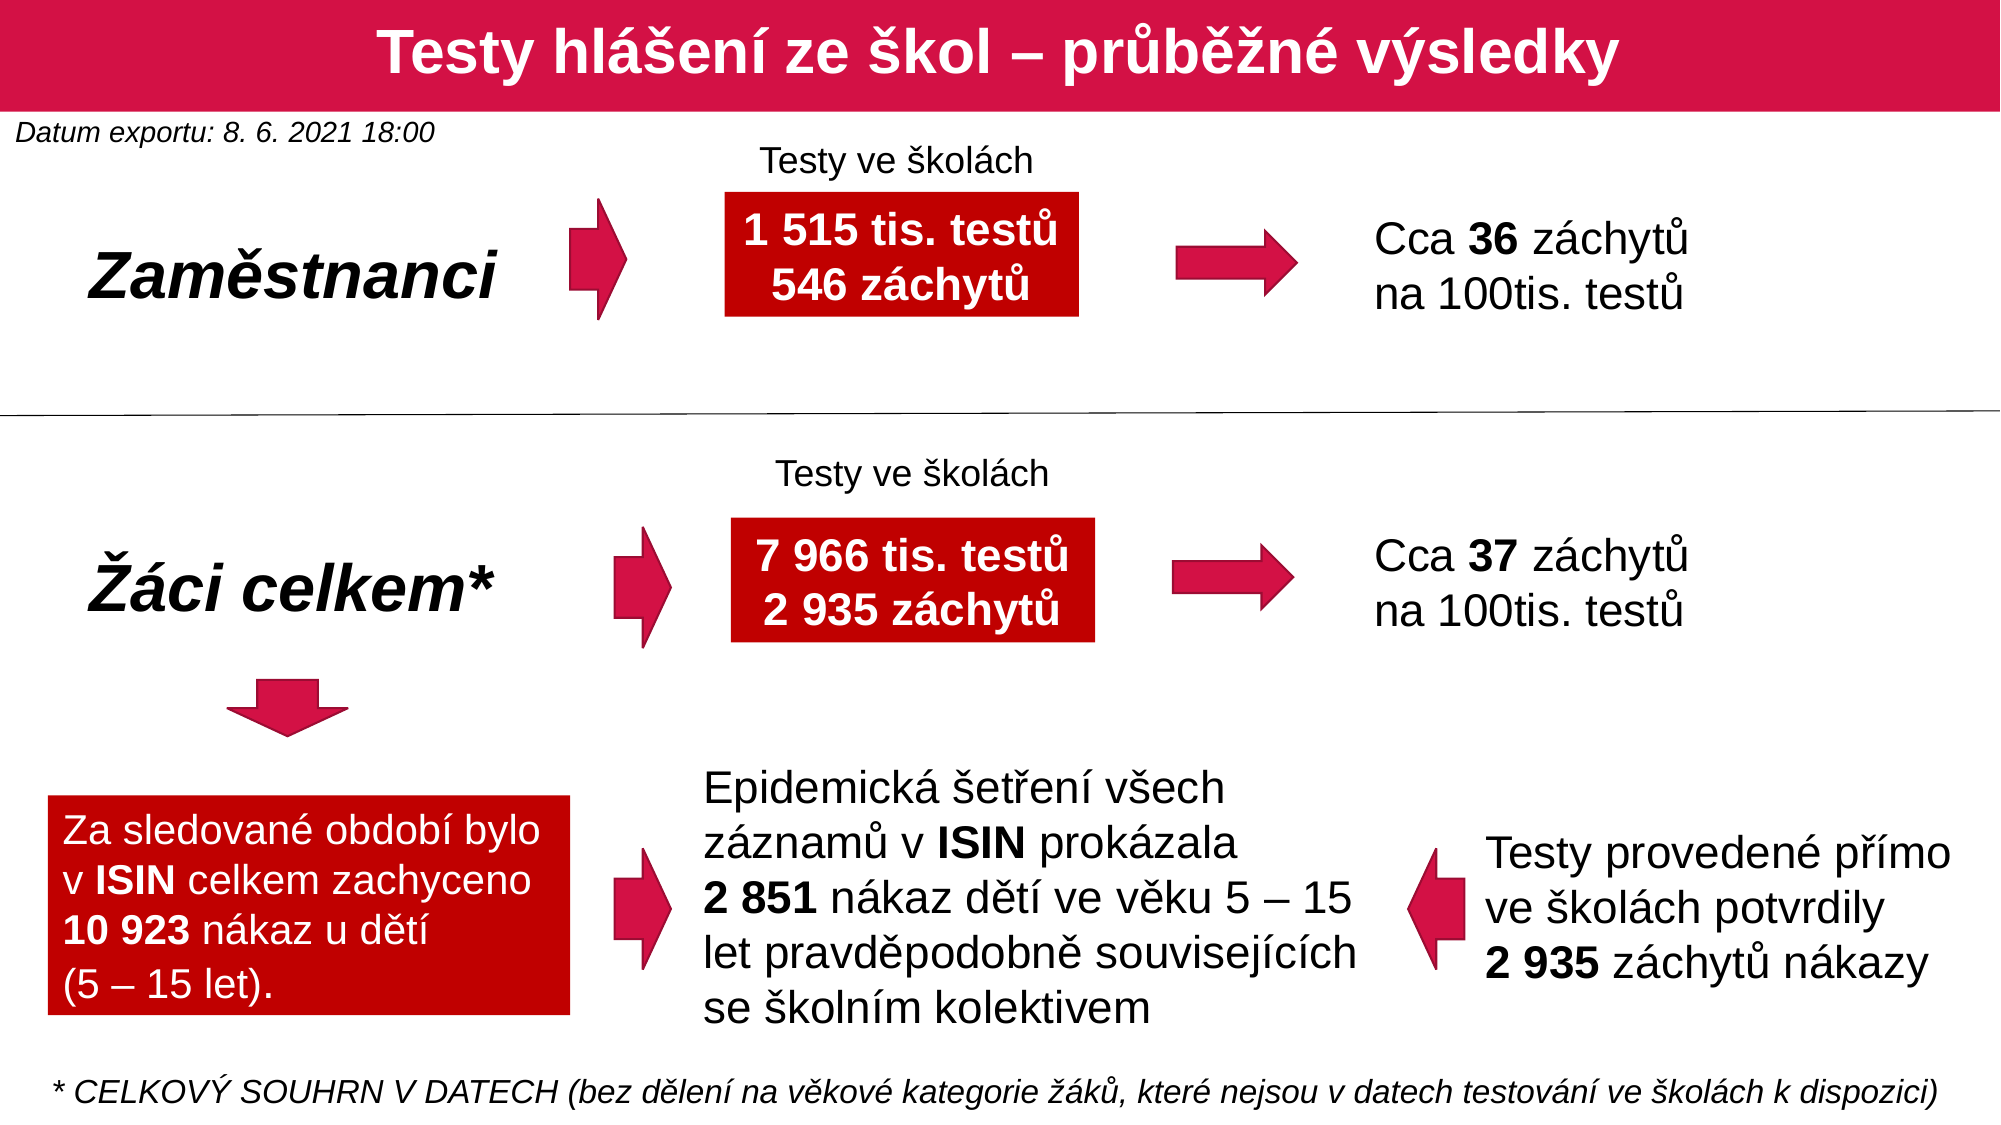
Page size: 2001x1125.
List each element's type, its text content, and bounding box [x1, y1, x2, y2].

text_box Zaměstnanci [74, 224, 529, 320]
text_box * CELKOVÝ SOUHRN V DATECH (bez dělení na věkové kategorie žáků, které nejsou v datech testování ve školách k dispozici) [36, 1062, 2000, 1118]
text_box [226, 678, 349, 738]
text_box [569, 198, 628, 321]
text_box [1406, 847, 1466, 971]
text_box 1 515 tis. testů 546 záchytů [724, 191, 1079, 317]
text_box Testy ve školách [614, 441, 1221, 501]
text_box Za sledované období bylo v ISIN celkem zachyceno 10 923 nákaz u dětí (5 – 15 let). [47, 795, 571, 1016]
text_box Testy ve školách [598, 128, 1205, 189]
text_box Cca 37 záchytů na 100tis. testů [1359, 518, 1766, 643]
text_box Žáci celkem* [74, 537, 529, 632]
text_box Testy provedené přímo ve školách potvrdily 2 935 záchytů nákazy [1470, 815, 1998, 996]
text_box Datum exportu: 8. 6. 2021 18:00 [0, 106, 451, 157]
text_box [613, 526, 673, 649]
text_box [1171, 542, 1295, 612]
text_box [0, 410, 2000, 416]
text_box [1175, 228, 1299, 298]
text_box Epidemická šetření všech záznamů v ISIN prokázala 2 851 nákaz dětí ve věku 5 – 15 let pravděpodobně souvisejících se školním kolektivem [688, 750, 1399, 1040]
text_box Cca 36 záchytů na 100tis. testů [1359, 201, 1766, 326]
text_box 7 966 tis. testů 2 935 záchytů [730, 517, 1096, 643]
title Testy hlášení ze škol – průběžné výsledky [27, 6, 1972, 101]
text_box [613, 847, 673, 971]
